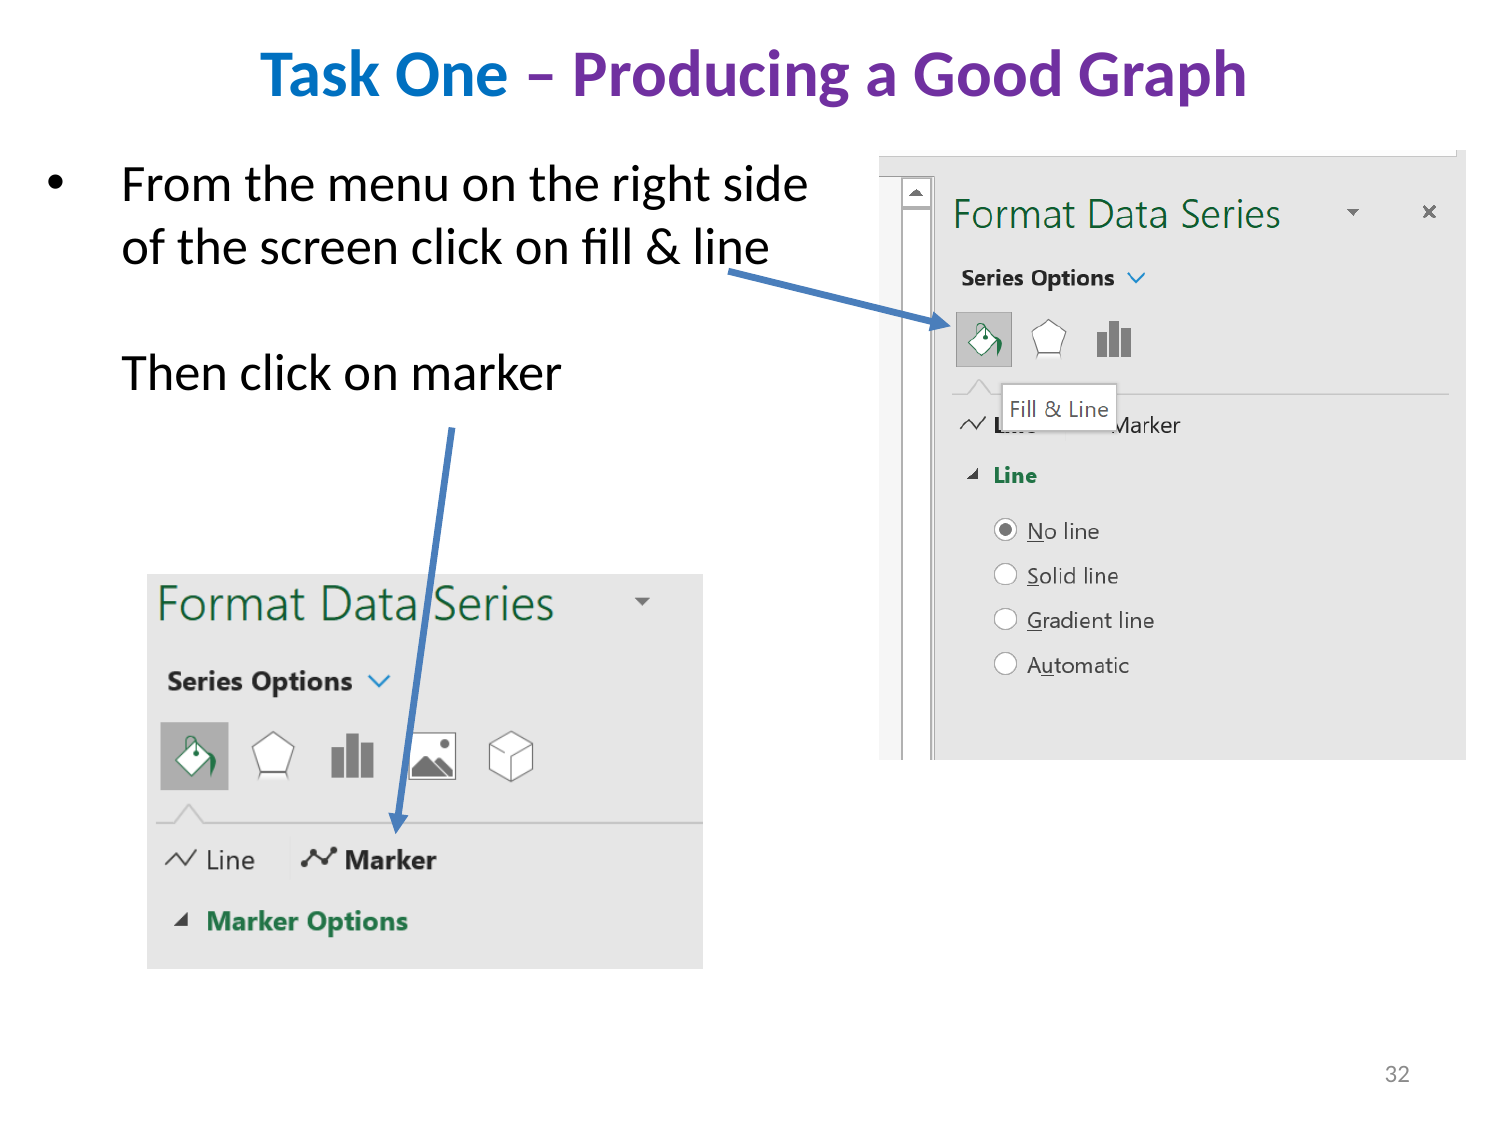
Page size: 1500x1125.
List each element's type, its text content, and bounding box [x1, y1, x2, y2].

slide_number 32 [1074, 1042, 1425, 1103]
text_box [395, 427, 453, 835]
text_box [728, 270, 952, 327]
picture [147, 574, 703, 969]
title From the menu on the right side of the screen click on fill & line Then click on marker [31, 140, 871, 410]
text_box Task One – Producing a Good Graph [79, 0, 1430, 141]
picture [879, 150, 1466, 760]
